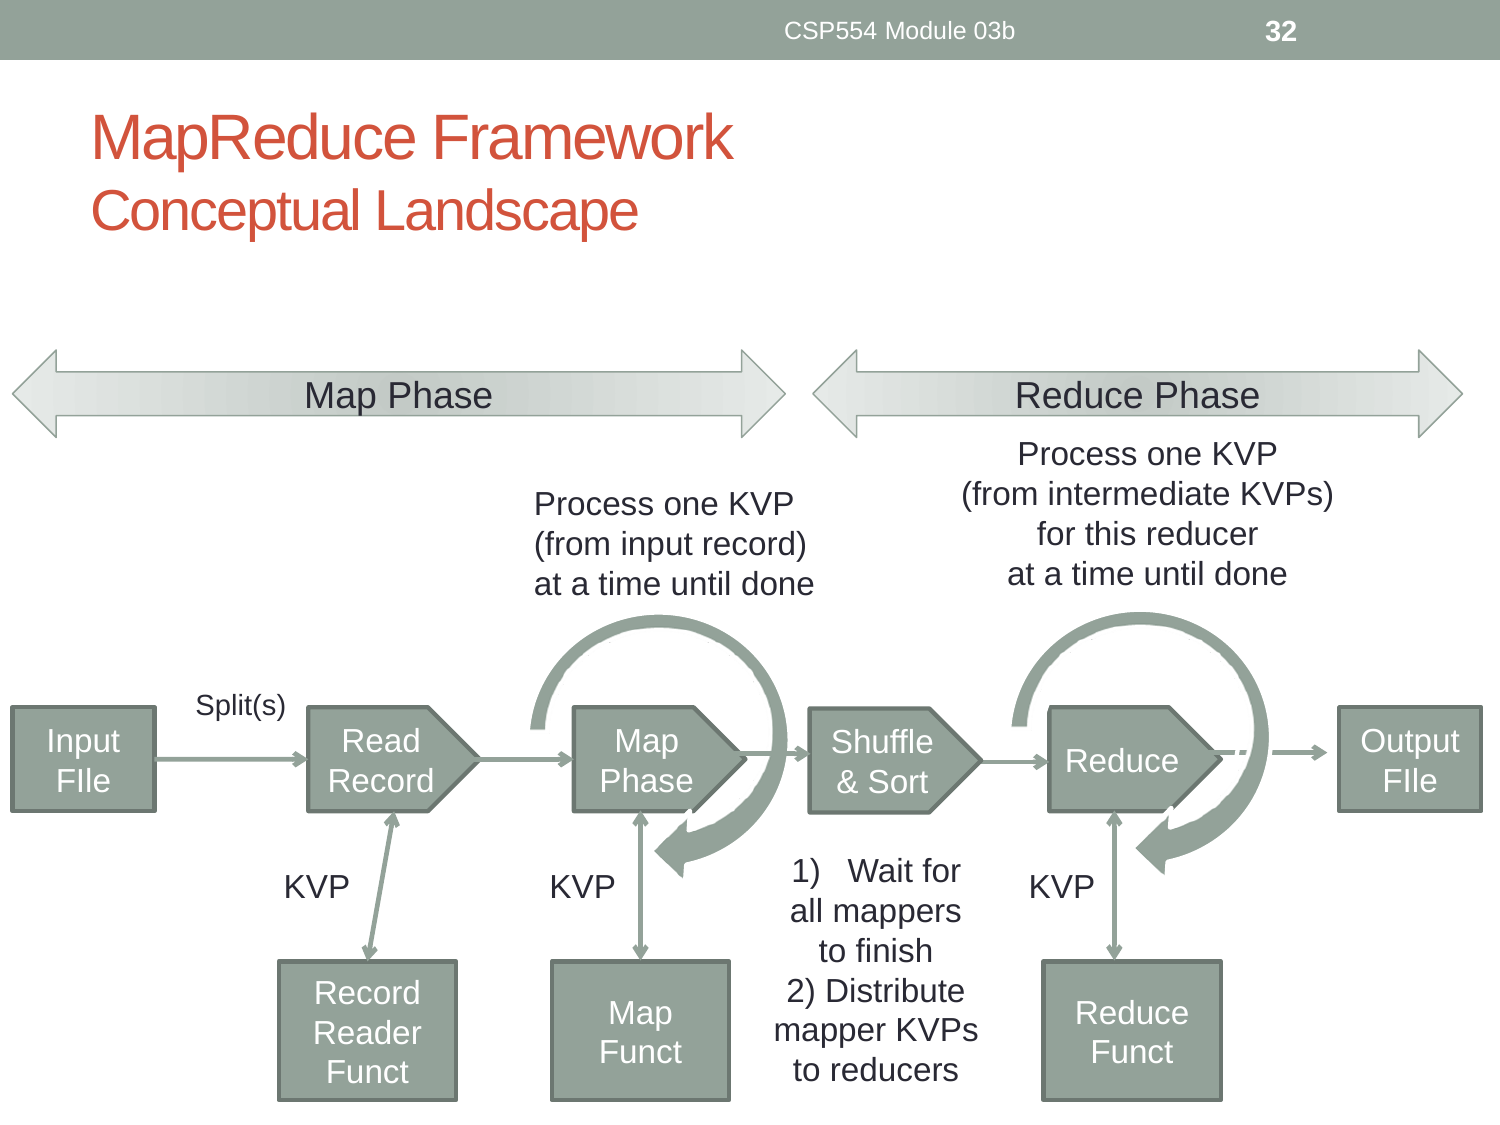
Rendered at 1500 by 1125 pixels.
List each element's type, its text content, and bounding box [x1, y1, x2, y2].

text_box KVP [268, 857, 364, 913]
text_box Process one KVP (from input record) at a time until done [519, 474, 832, 610]
text_box c [649, 762, 790, 887]
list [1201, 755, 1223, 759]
text_box Map Phase [571, 705, 746, 814]
text_box Wait for all mappers to finish 2) Distribute mapper KVPs to reducers [758, 841, 994, 1096]
text_box Process one KVP (from intermediate KVPs) for this reducer at a time until done [946, 424, 1350, 600]
text_box Input FIle [10, 705, 157, 813]
text_box Split(s) [180, 679, 302, 729]
text_box Shuffle & Sort [807, 706, 982, 815]
slide_number 71 [1233, 753, 1273, 759]
slide_number 32 [1250, 3, 1425, 57]
title MapReduce Framework Conceptual Landscape [75, 87, 1425, 250]
text_box Reduce Phase [812, 349, 1464, 439]
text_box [447, 762, 481, 766]
text_box c [525, 610, 792, 750]
text_box Read Record [306, 705, 480, 814]
text_box Record Reader Funct [277, 959, 458, 1102]
text_box [1129, 761, 1271, 884]
text_box Map Funct [550, 959, 731, 1102]
text_box OutputFIle [1337, 705, 1483, 813]
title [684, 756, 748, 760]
text_box KVP [534, 857, 632, 913]
text_box Reduce [1047, 705, 1223, 814]
title Reducer [923, 763, 982, 768]
footer CSP554 Module 03b [562, 3, 1238, 57]
text_box KVP [1014, 857, 1111, 913]
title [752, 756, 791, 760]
text_box Reduce Funct [1041, 959, 1223, 1102]
text_box Map Phase [11, 349, 786, 439]
text_box [1006, 607, 1274, 749]
